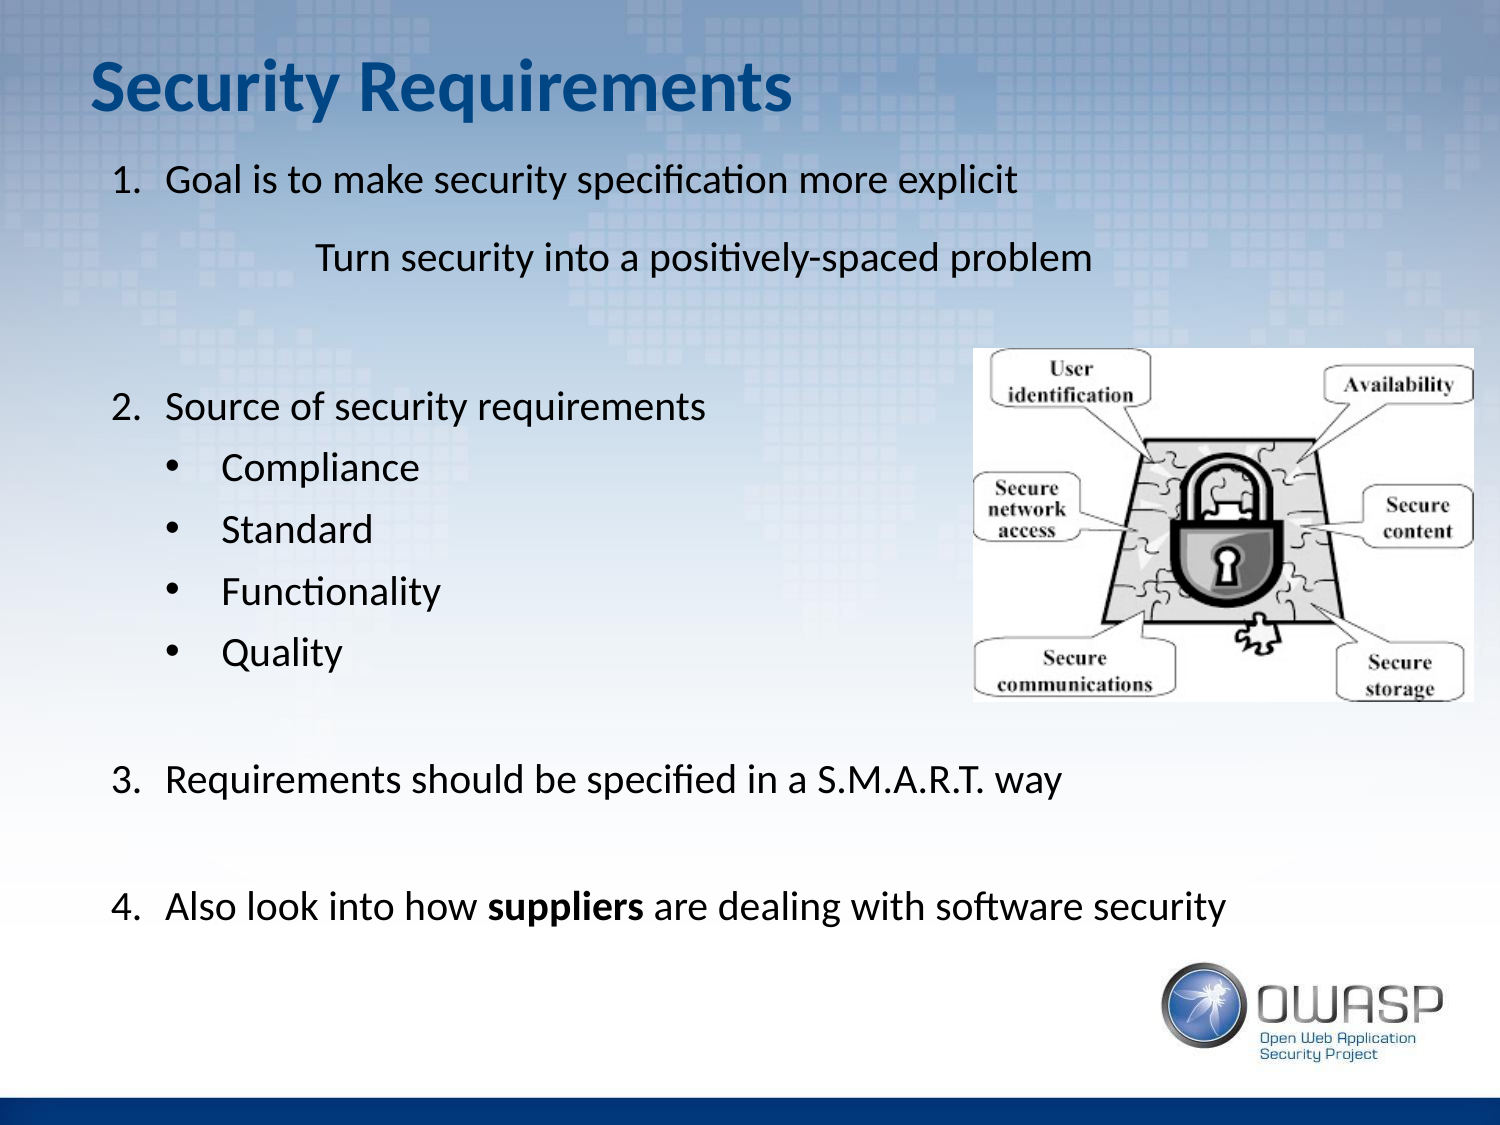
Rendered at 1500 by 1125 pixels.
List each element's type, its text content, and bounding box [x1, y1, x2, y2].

list Goal is to make security specification more explicit Turn security into a positively-spaced problem Source of security requirements Compliance Standard Functionality Quality Requirements should be specified in a S.M.A.R.T. way Also look into how suppliers are dealing with software security [75, 136, 1425, 1028]
picture [0, 0, 1500, 1125]
title Security Requirements [75, 45, 1425, 119]
